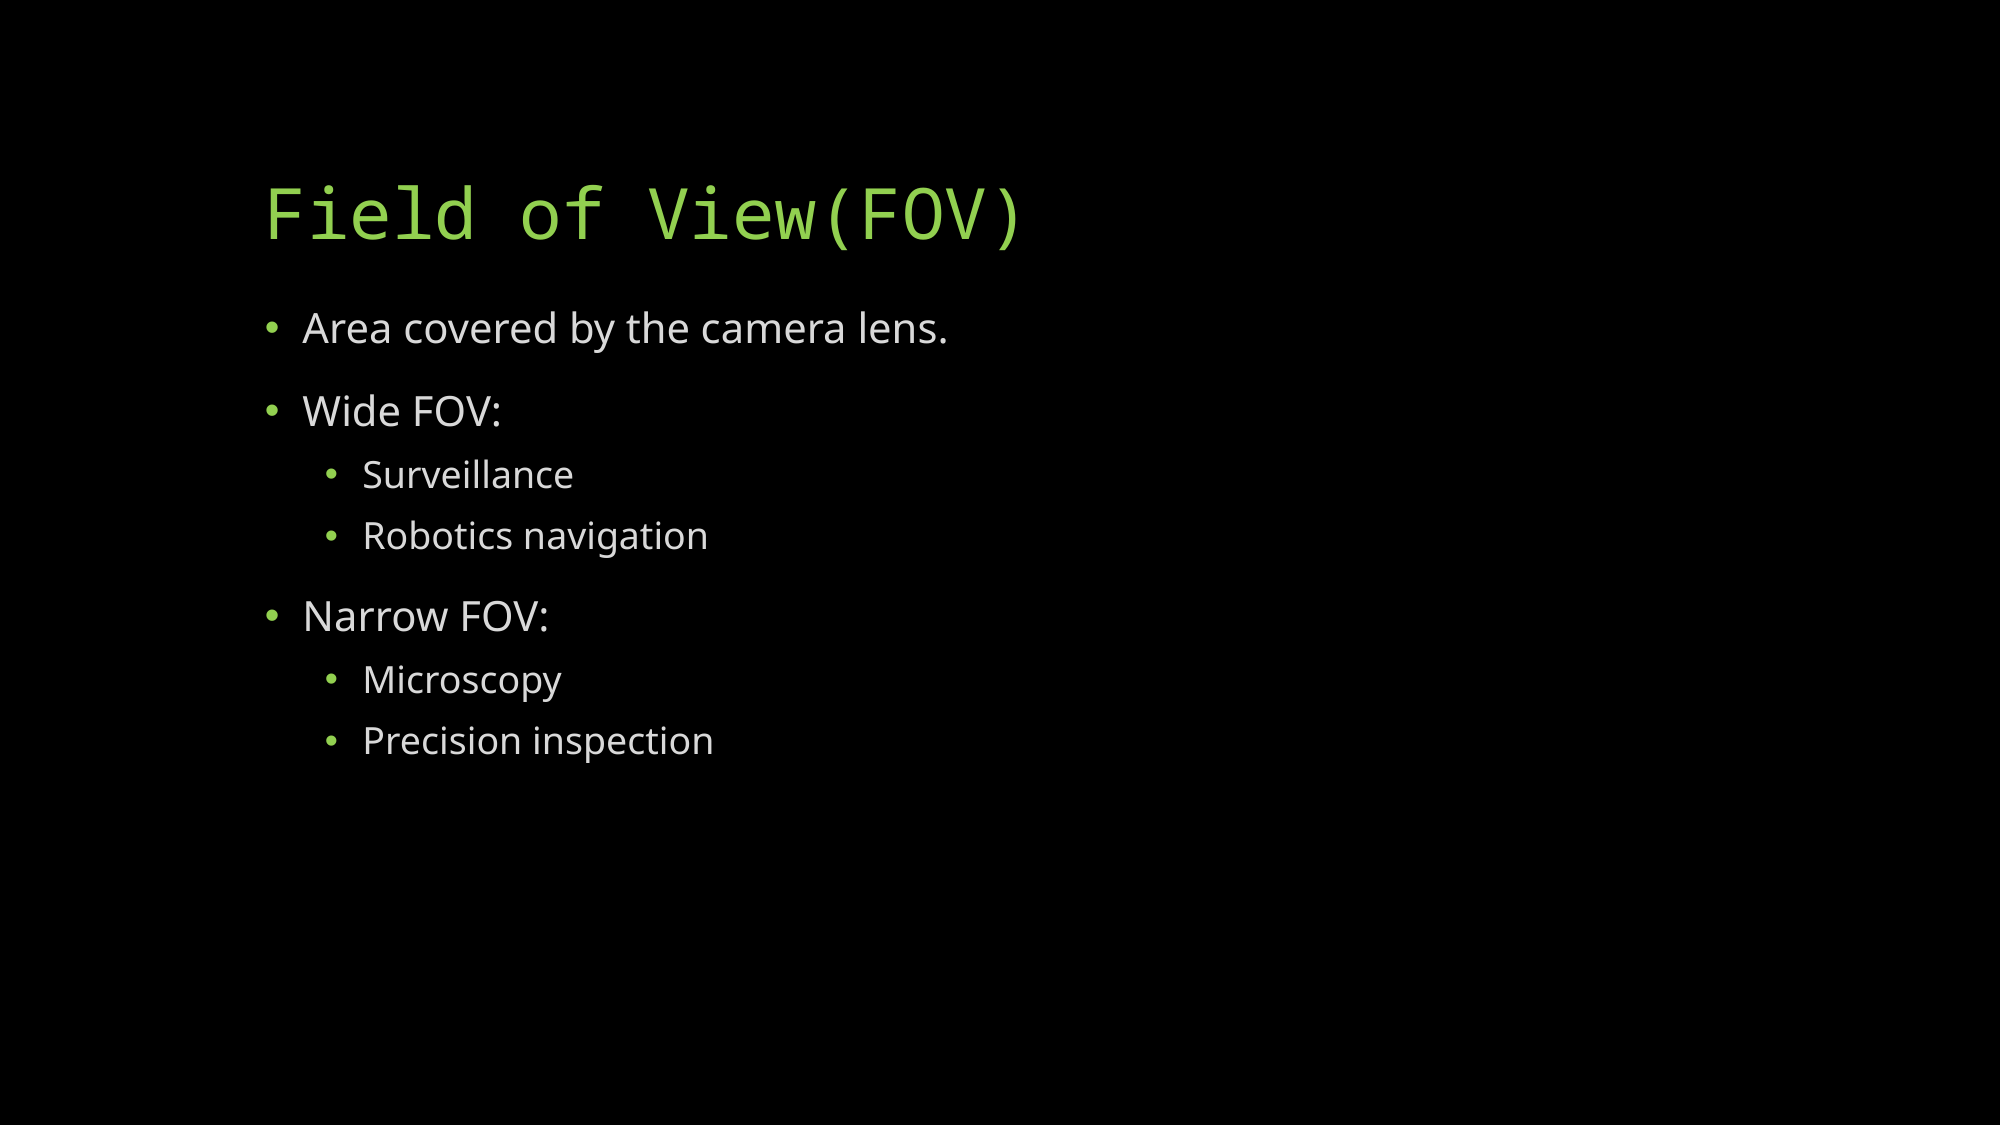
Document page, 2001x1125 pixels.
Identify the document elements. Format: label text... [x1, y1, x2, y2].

title Field of View(FOV) [249, 75, 1750, 263]
list Area covered by the camera lens. Wide FOV: Surveillance Robotics navigation Narrow FOV: Microscopy Precision inspection [249, 299, 1750, 1000]
